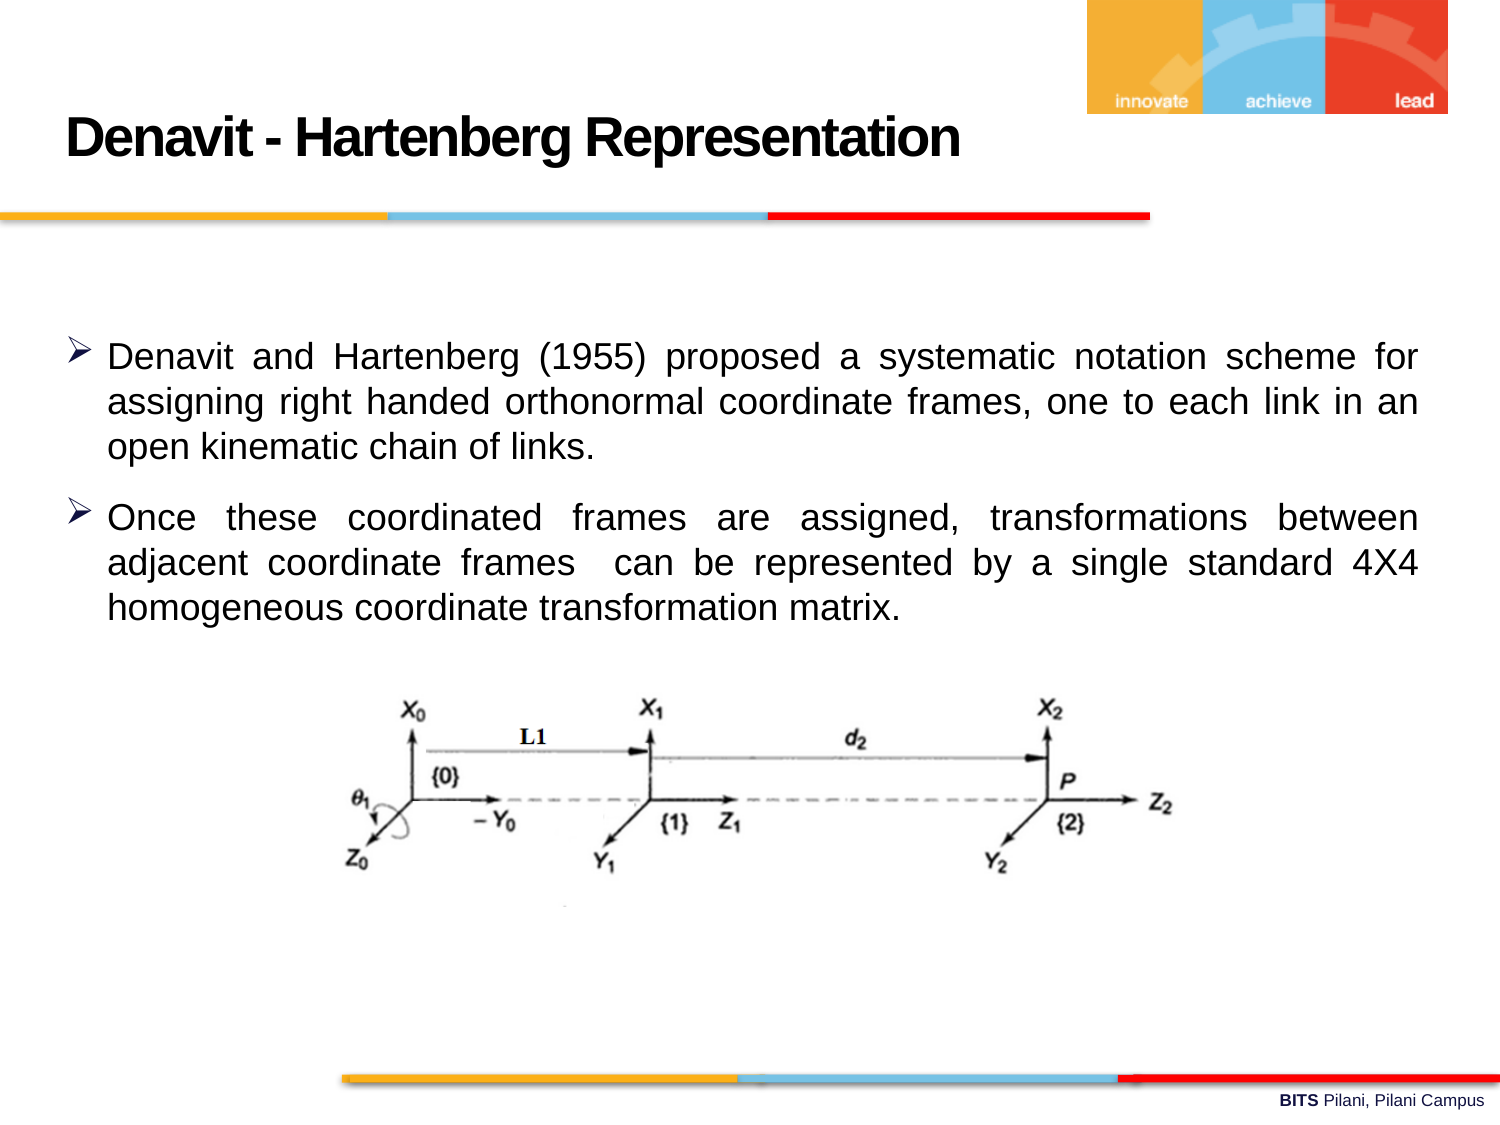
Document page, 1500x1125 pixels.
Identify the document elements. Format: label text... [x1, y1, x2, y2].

picture [318, 665, 1206, 908]
list Denavit and Hartenberg (1955) proposed a systematic notation scheme for assigning right handed orthonormal coordinate frames, one to each link in an open kinematic chain of links. Once these coordinated frames are assigned, transformations between adjacent coordinate frames can be represented by a single standard 4X4 homogeneous coordinate transformation matrix. [50, 324, 1435, 929]
picture [1087, 0, 1448, 114]
list Denavit - Hartenberg Representation [50, 87, 1088, 191]
